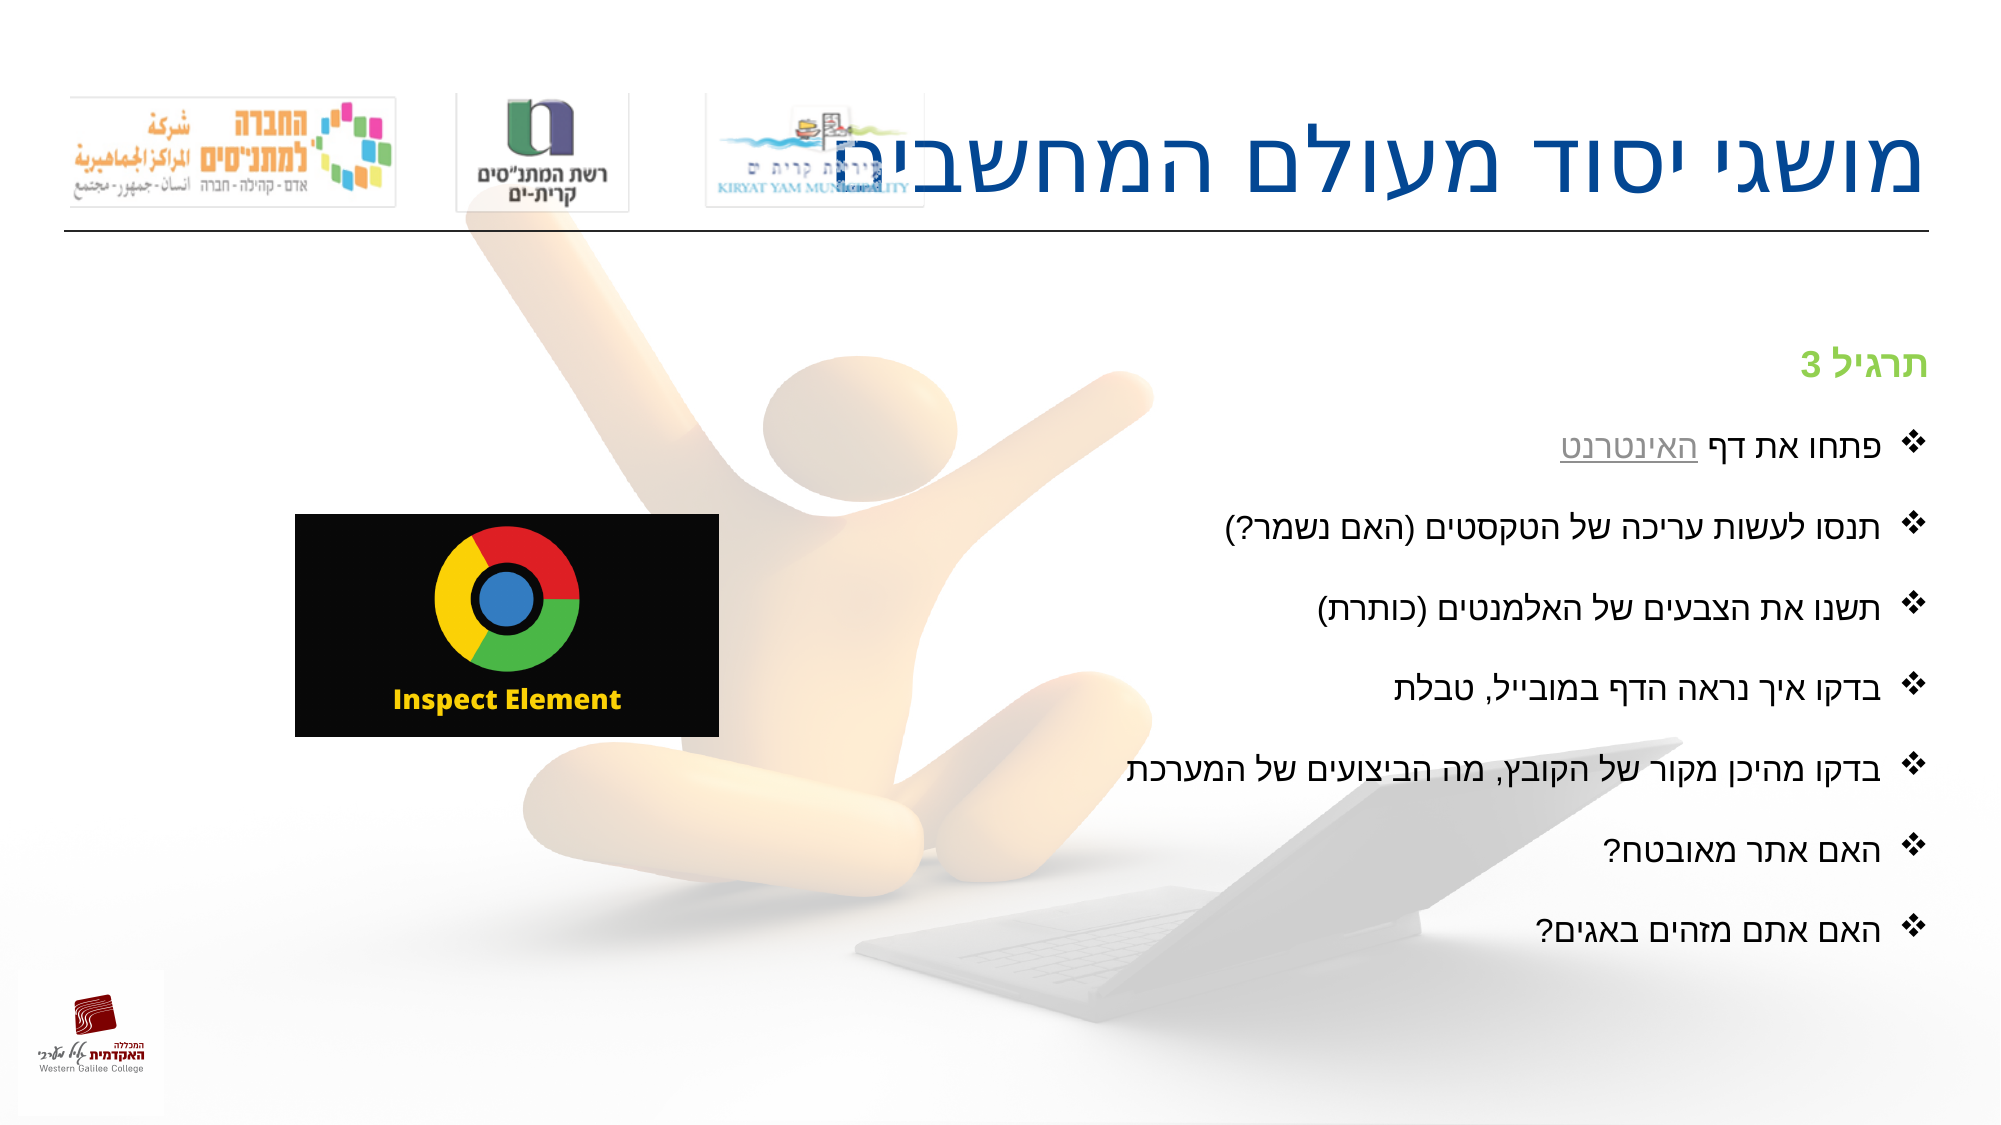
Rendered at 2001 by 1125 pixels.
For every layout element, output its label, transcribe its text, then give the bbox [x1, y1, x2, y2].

picture [70, 93, 925, 213]
title מושגי יסוד מעולם המחשבים [64, 55, 1930, 221]
picture [18, 970, 164, 1116]
list תרגיל 3 פתחו את דף האינטרנט תנסו לעשות עריכה של הטקסטים (האם נשמר?) תשנו את הצבעים של האלמנטים (כותרת) בדקו איך נראה הדף במובייל, טבלת בדקו מהיכן מקור של הקובץ, מה הביצועים של המערכת האם אתר מאובטח? האם אתם מזהים באגים? [979, 309, 1930, 1043]
picture [295, 514, 719, 737]
